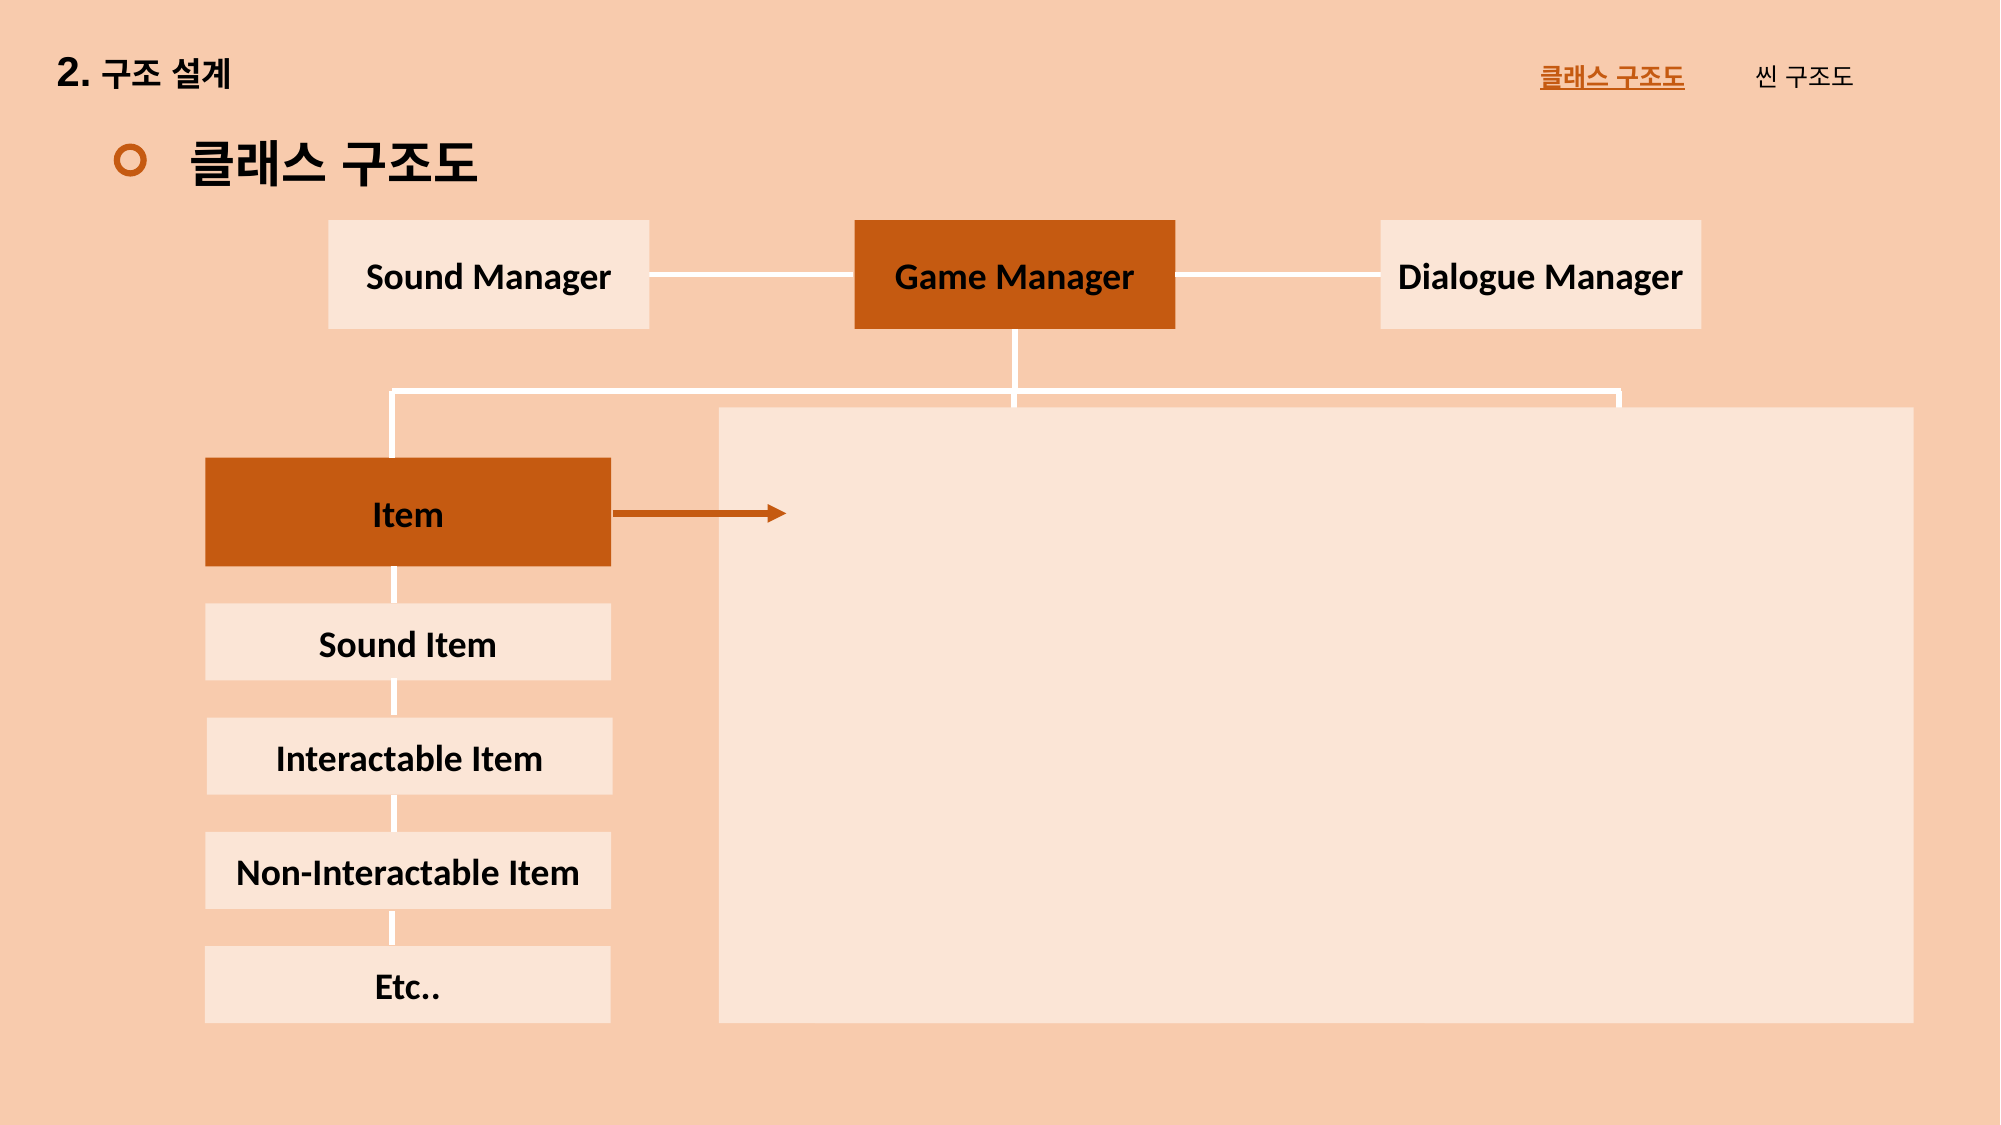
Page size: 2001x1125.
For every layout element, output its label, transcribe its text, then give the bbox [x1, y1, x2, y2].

text_box 2.구조 설계 [41, 37, 536, 103]
text_box Etc.. [204, 945, 612, 1024]
text_box [115, 145, 145, 175]
text_box Sound Item [204, 602, 612, 682]
text_box [718, 406, 1915, 1024]
text_box Game Manager [853, 219, 1176, 330]
text_box Item [204, 457, 612, 567]
text_box Non-Interactable Item [204, 831, 612, 910]
text_box 클래스 구조도 씬 구조도 [1525, 53, 1921, 99]
text_box 클래스 구조도 [174, 125, 495, 201]
text_box Dialogue Manager [1380, 219, 1703, 330]
text_box Sound Manager [327, 219, 650, 330]
text_box Interactable Item [206, 717, 614, 796]
